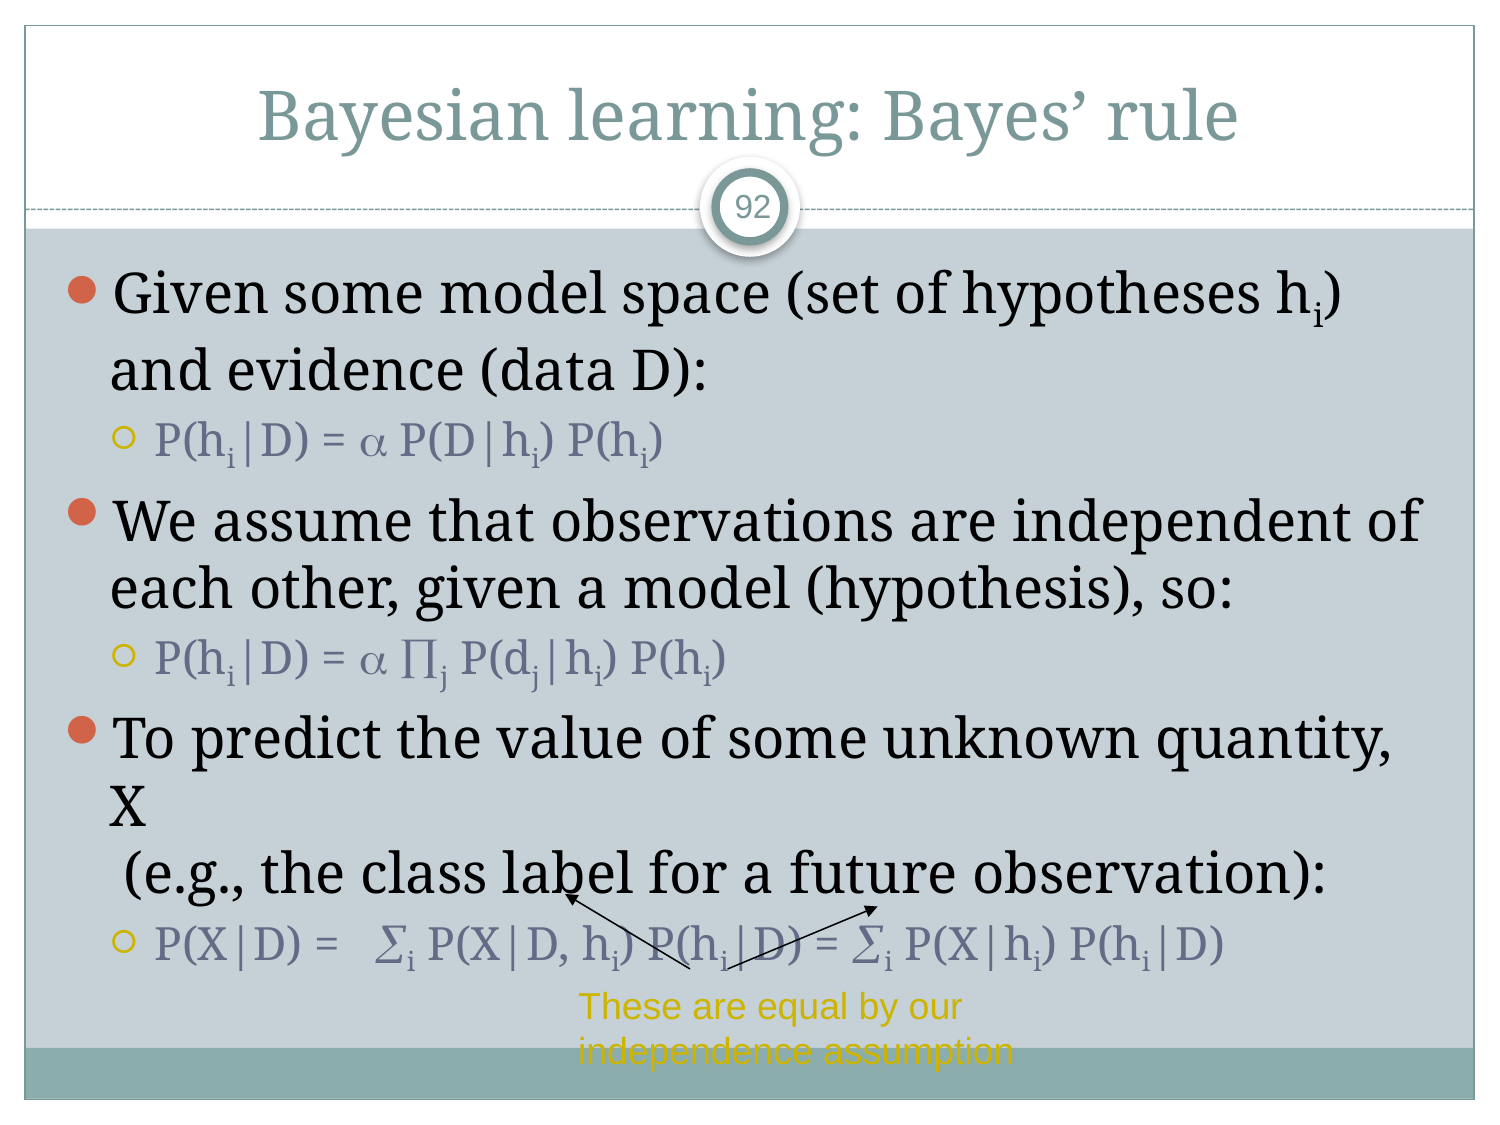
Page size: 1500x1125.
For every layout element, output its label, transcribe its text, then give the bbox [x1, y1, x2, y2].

text_box These are equal by our independence assumption [563, 974, 1030, 1080]
text_box [727, 905, 878, 970]
list Given some model space (set of hypotheses hi) and evidence (data D): P(hi|D) =  P(D|hi) P(hi) We assume that observations are independent of each other, given a model (hypothesis), so: P(hi|D) =  j P(dj|hi) P(hi) To predict the value of some unknown quantity, X (e.g., the class label for a future observation): P(X|D) = i P(X|D, hi) P(hi|D) = i P(X|hi) P(hi|D) [49, 249, 1450, 1005]
text_box [565, 893, 691, 970]
slide_number 92 [715, 168, 791, 241]
title Bayesian learning: Bayes’ rule [49, 37, 1450, 162]
